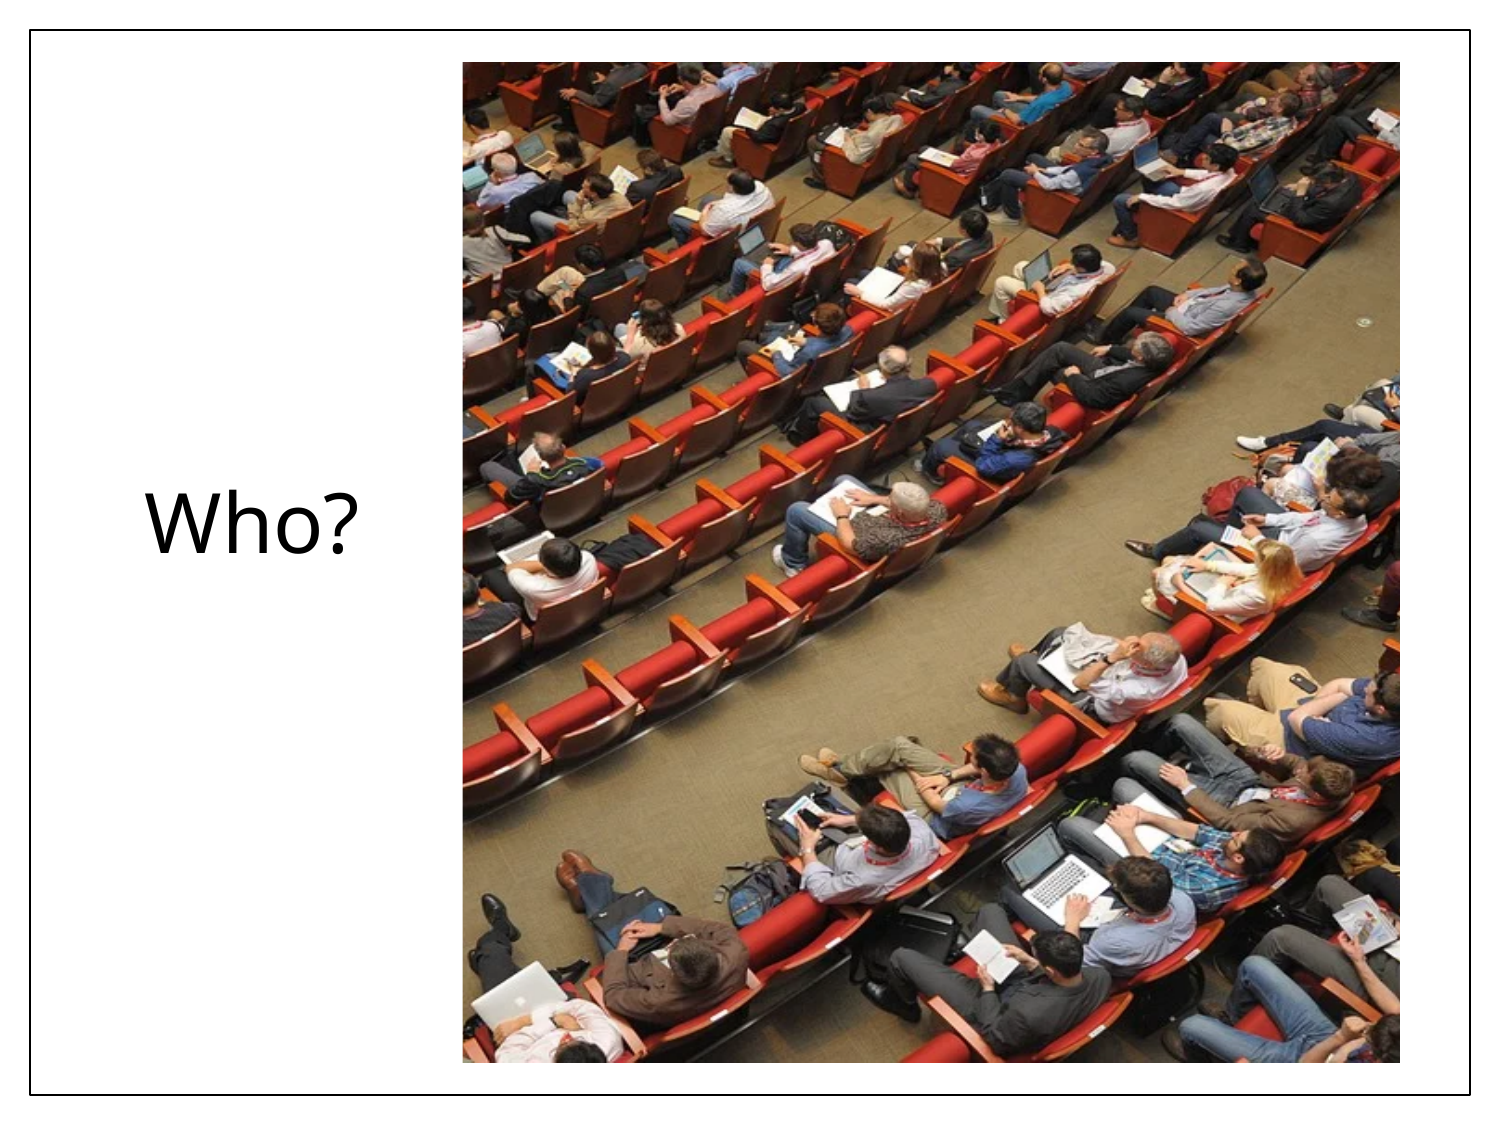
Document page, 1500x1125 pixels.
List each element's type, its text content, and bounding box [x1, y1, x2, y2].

list Who? [124, 299, 456, 883]
picture [462, 62, 1401, 1063]
